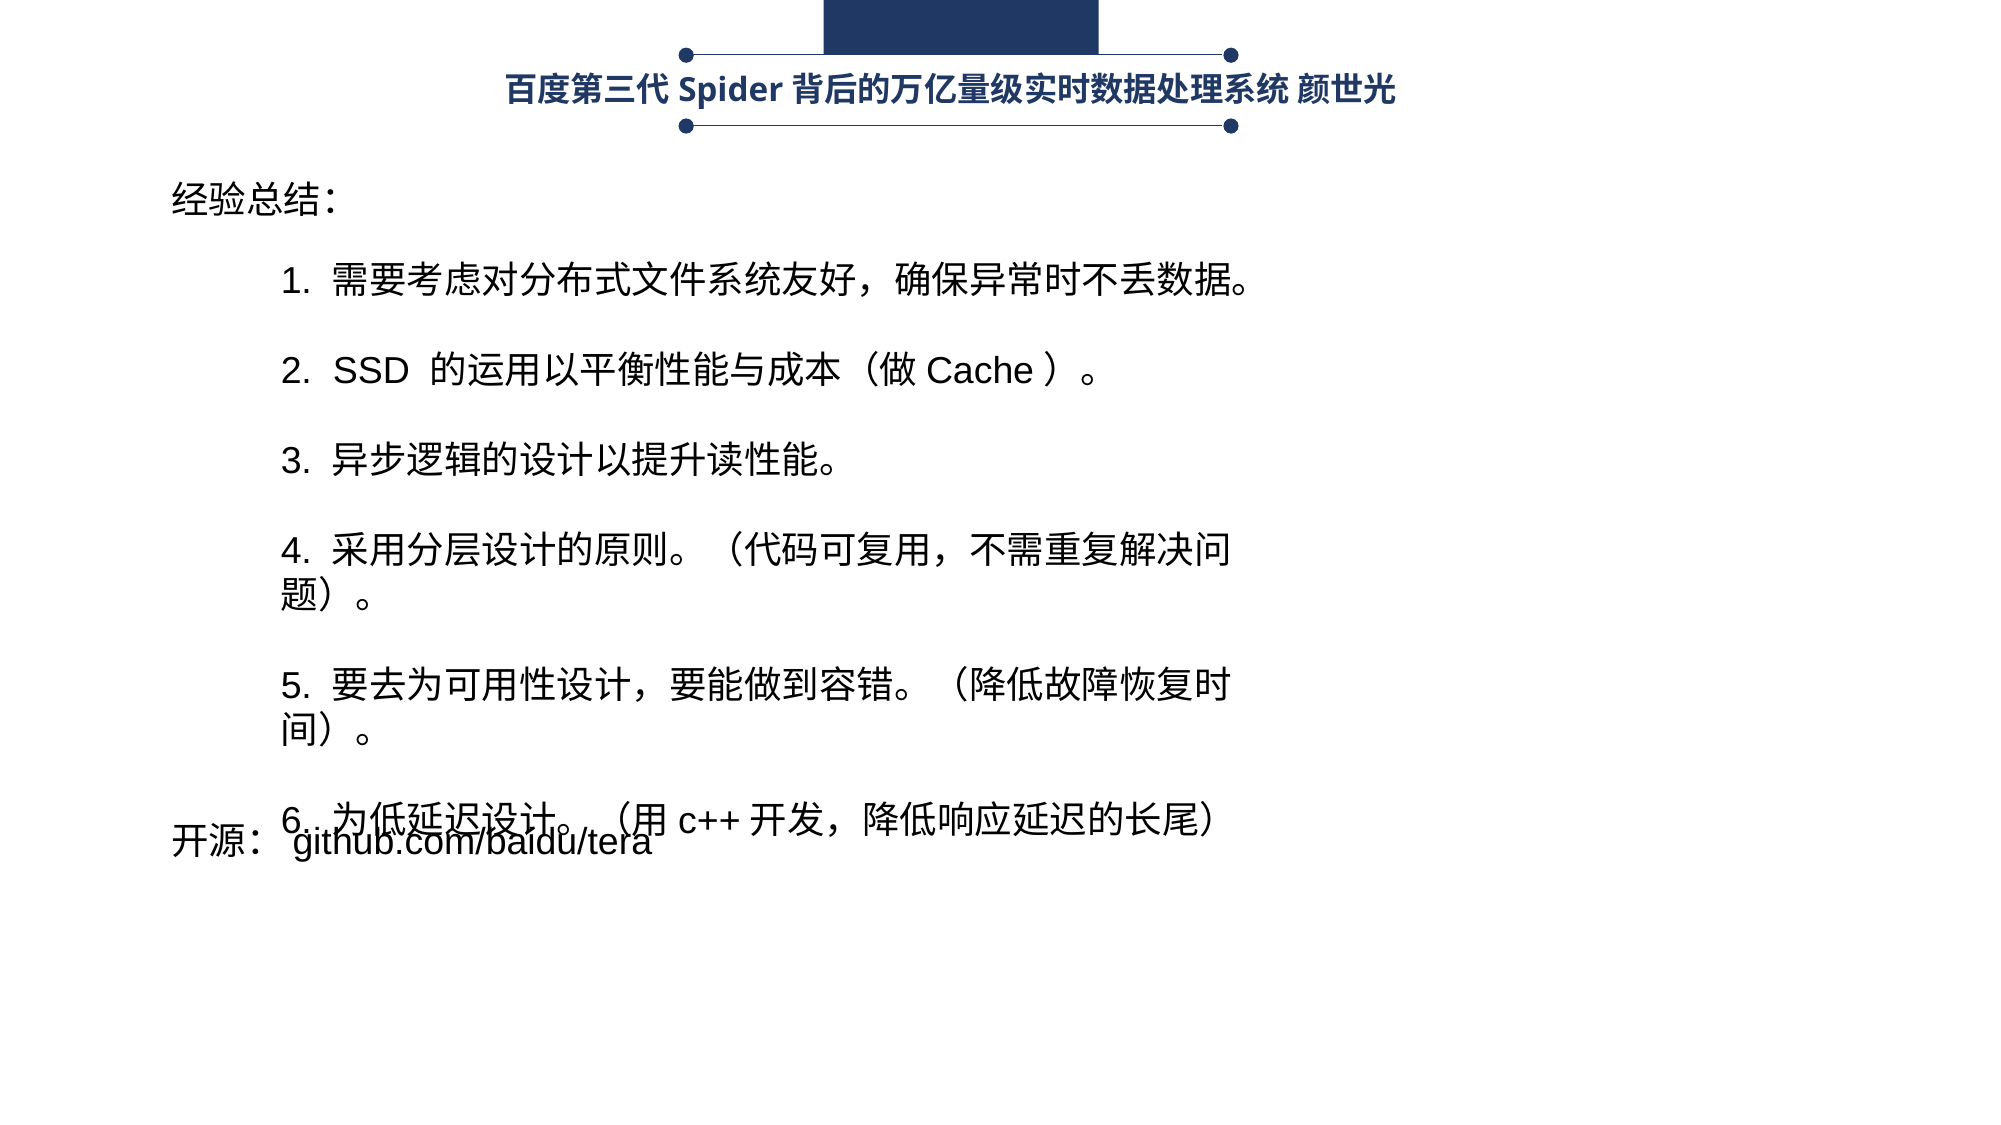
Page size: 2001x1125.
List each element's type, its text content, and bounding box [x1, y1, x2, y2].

text_box 1. 需要考虑对分布式文件系统友好，确保异常时不丢数据。 2. SSD 的运用以平衡性能与成本（做Cache）。 3. 异步逻辑的设计以提升读性能。 4. 采用分层设计的原则。（代码可复用，不需重复解决问题）。 5. 要去为可用性设计，要能做到容错。（降低故障恢复时间）。 6. 为低延迟设计。（用c++开发，降低响应延迟的长尾） [266, 248, 1316, 849]
text_box 经验总结： [156, 168, 561, 229]
text_box 百度第三代Spider背后的万亿量级实时数据处理系统 颜世光 [87, 40, 1815, 116]
text_box 开源：github.com/baidu/tera [156, 809, 669, 870]
